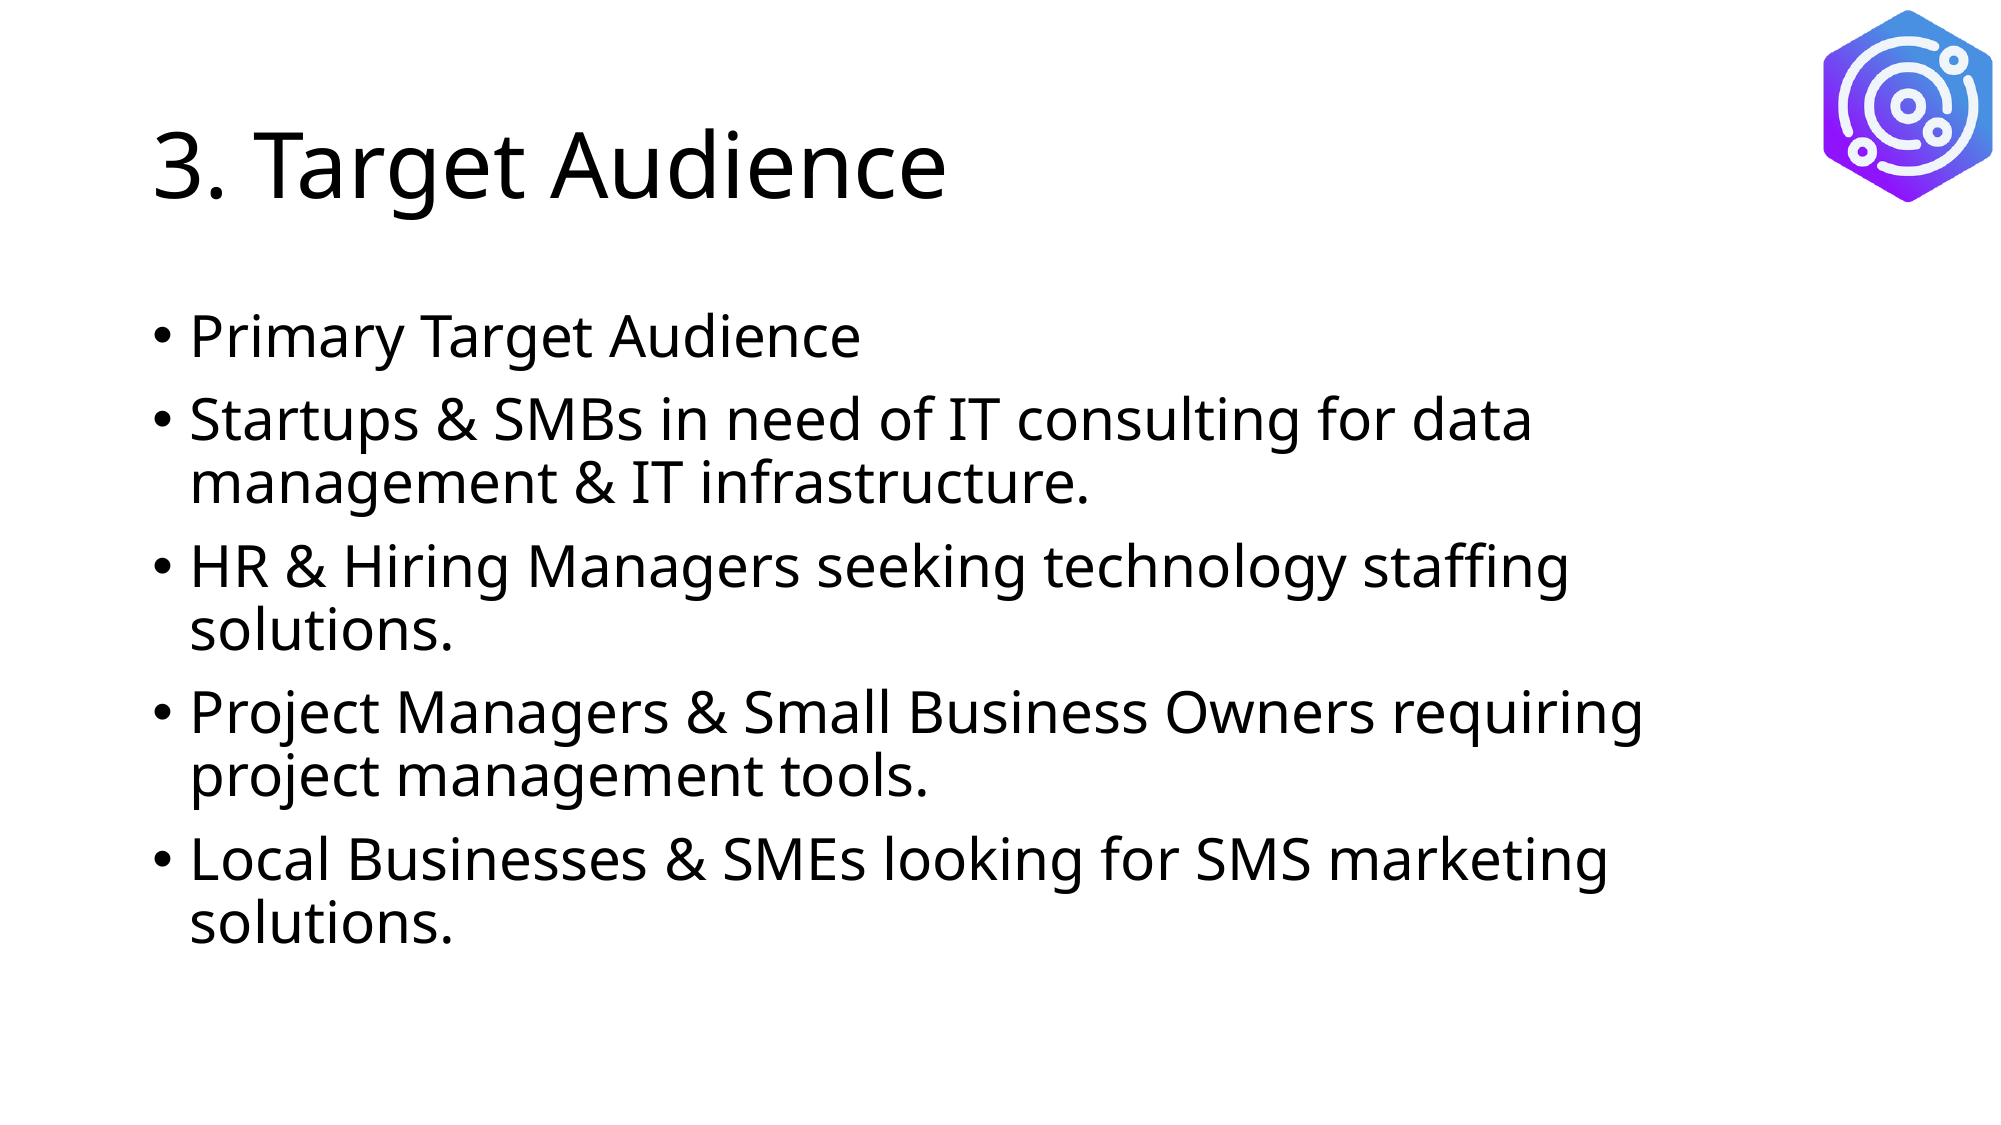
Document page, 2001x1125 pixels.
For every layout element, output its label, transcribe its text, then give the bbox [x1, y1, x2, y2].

list Primary Target Audience Startups & SMBs in need of IT consulting for data management & IT infrastructure. HR & Hiring Managers seeking technology staffing solutions. Project Managers & Small Business Owners requiring project management tools. Local Businesses & SMEs looking for SMS marketing solutions. [137, 299, 1863, 1014]
title 3. Target Audience [137, 59, 1863, 278]
picture [1814, 0, 2000, 208]
